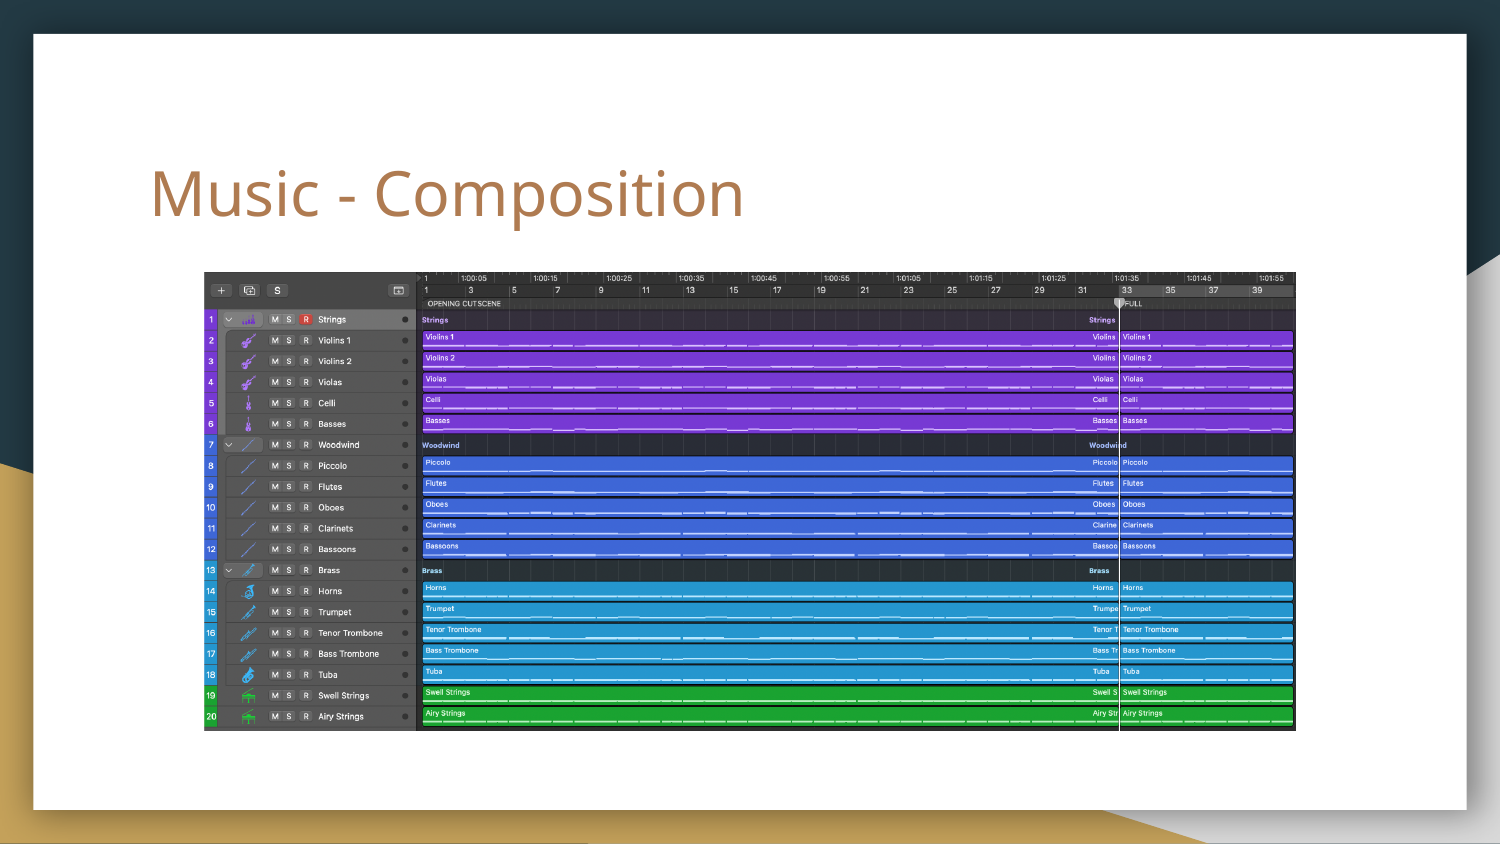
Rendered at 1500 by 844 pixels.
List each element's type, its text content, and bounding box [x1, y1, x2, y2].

picture [203, 272, 1296, 731]
title Music - Composition [134, 138, 1366, 296]
